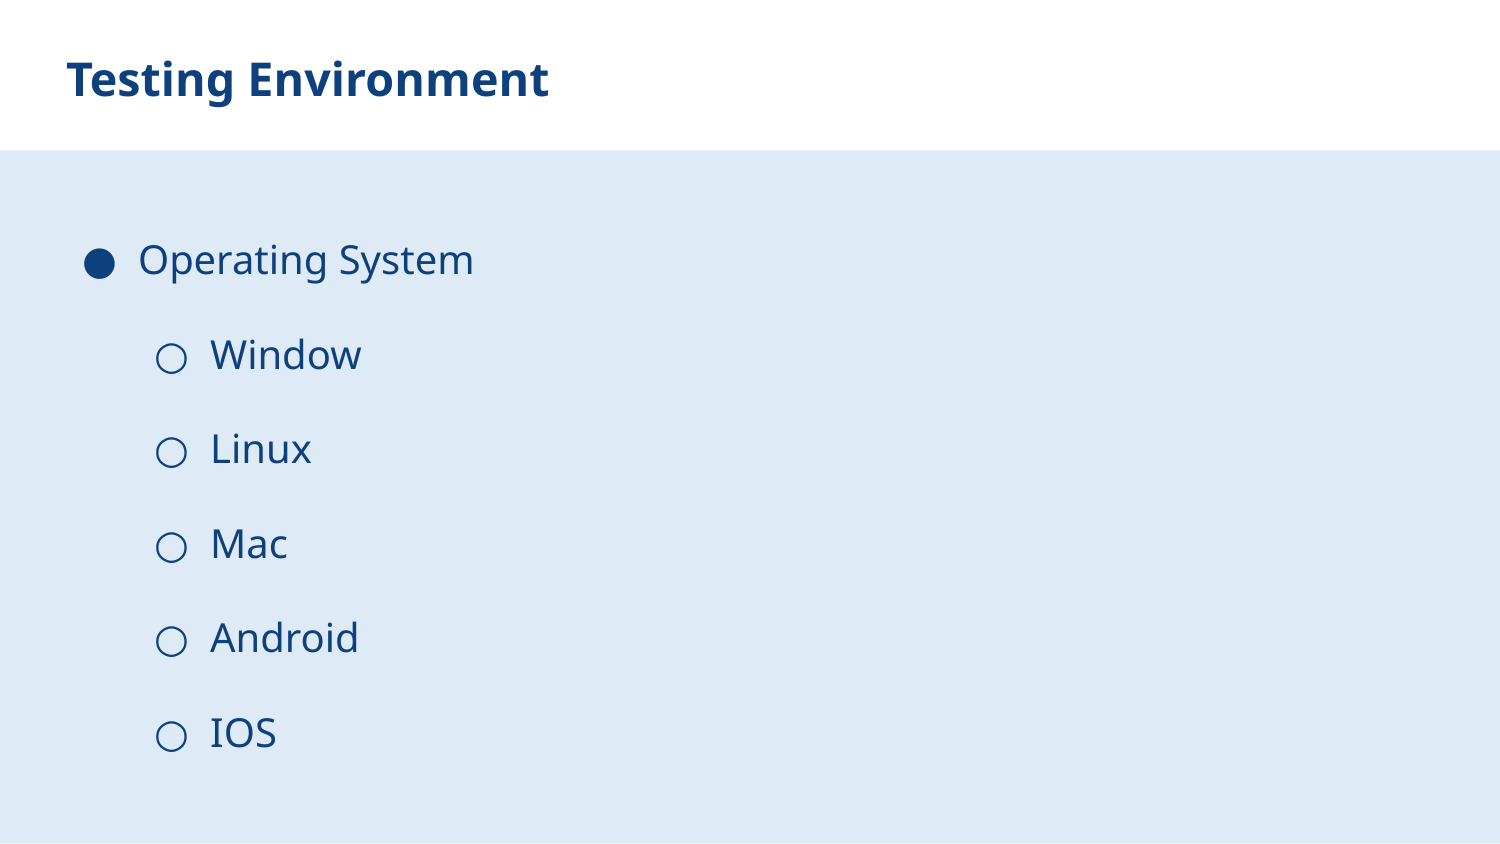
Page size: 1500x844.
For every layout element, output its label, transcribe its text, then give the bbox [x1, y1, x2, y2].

text_box [0, 150, 1500, 844]
title Testing Environment [51, 31, 1449, 126]
list Operating System Window Linux Mac Android IOS [51, 216, 1449, 778]
